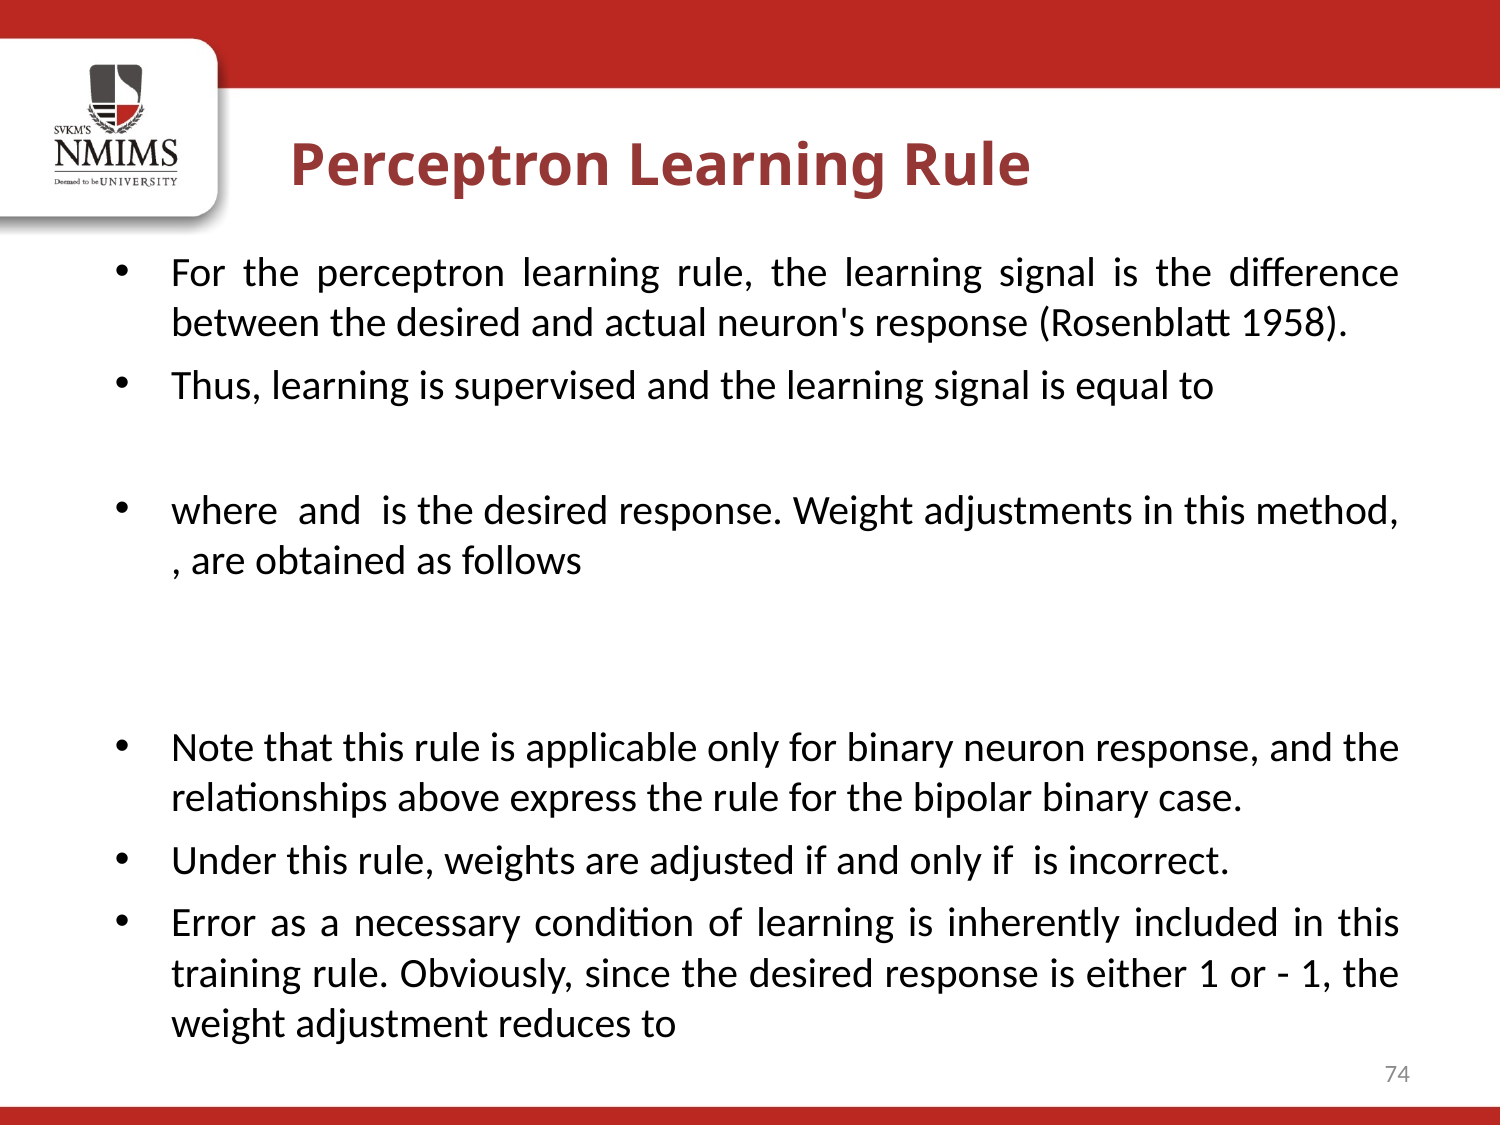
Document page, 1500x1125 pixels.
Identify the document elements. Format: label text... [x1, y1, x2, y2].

slide_number 74 [1074, 1042, 1425, 1103]
text_box Perceptron Learning Rule [275, 119, 1363, 205]
picture [0, 0, 1500, 1125]
